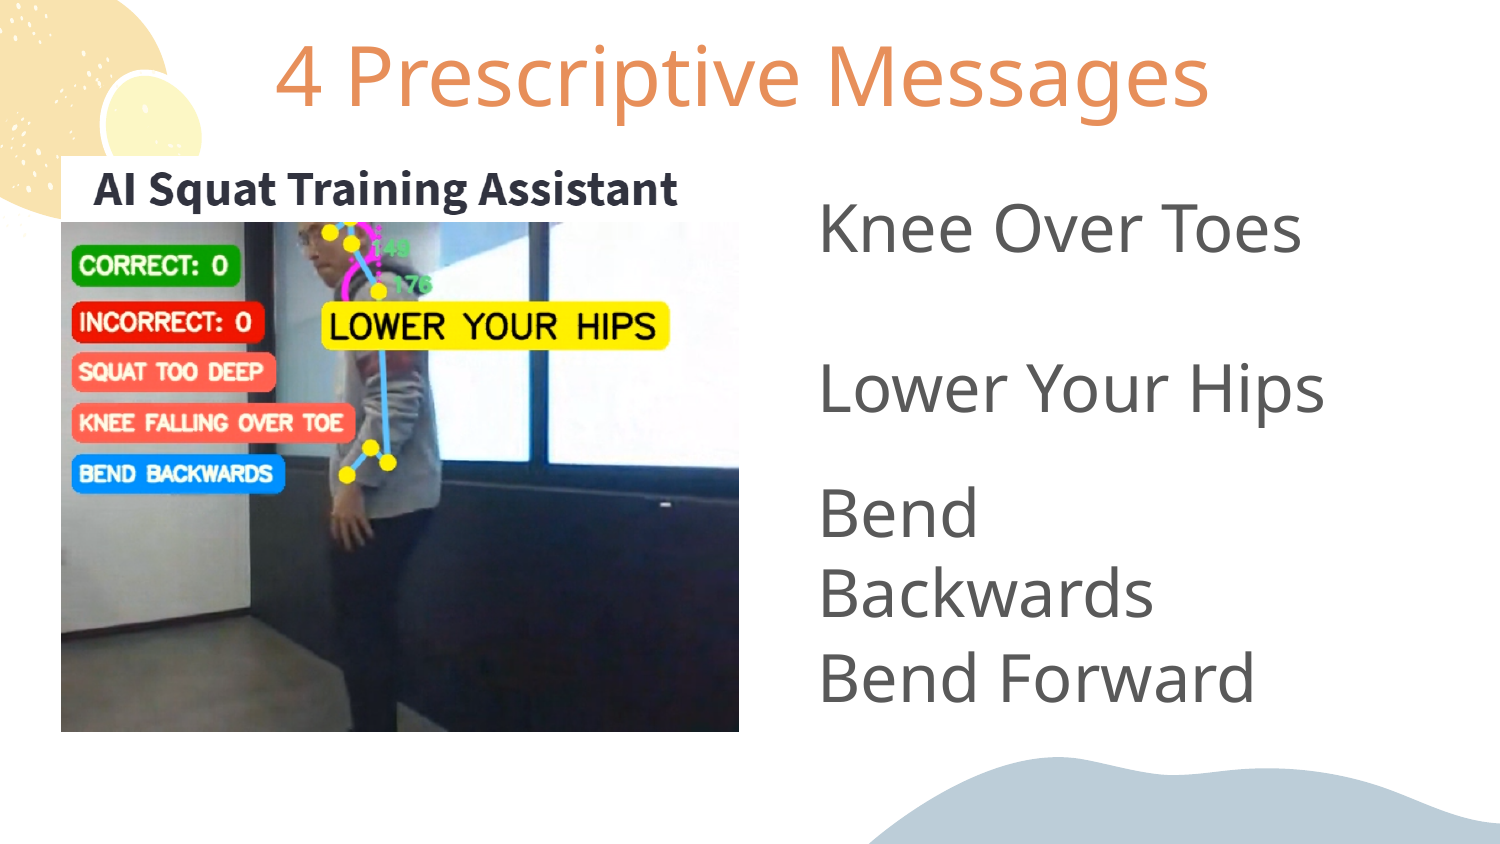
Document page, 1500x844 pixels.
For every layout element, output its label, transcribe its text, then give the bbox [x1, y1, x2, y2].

subtitle Bend Backwards [802, 495, 1330, 607]
subtitle Lower Your Hips [802, 324, 1398, 447]
subtitle Knee Over Toes [802, 165, 1398, 288]
title 4 Prescriptive Messages [49, 7, 1439, 157]
subtitle Bend Forward [802, 620, 1439, 732]
picture [61, 156, 739, 734]
